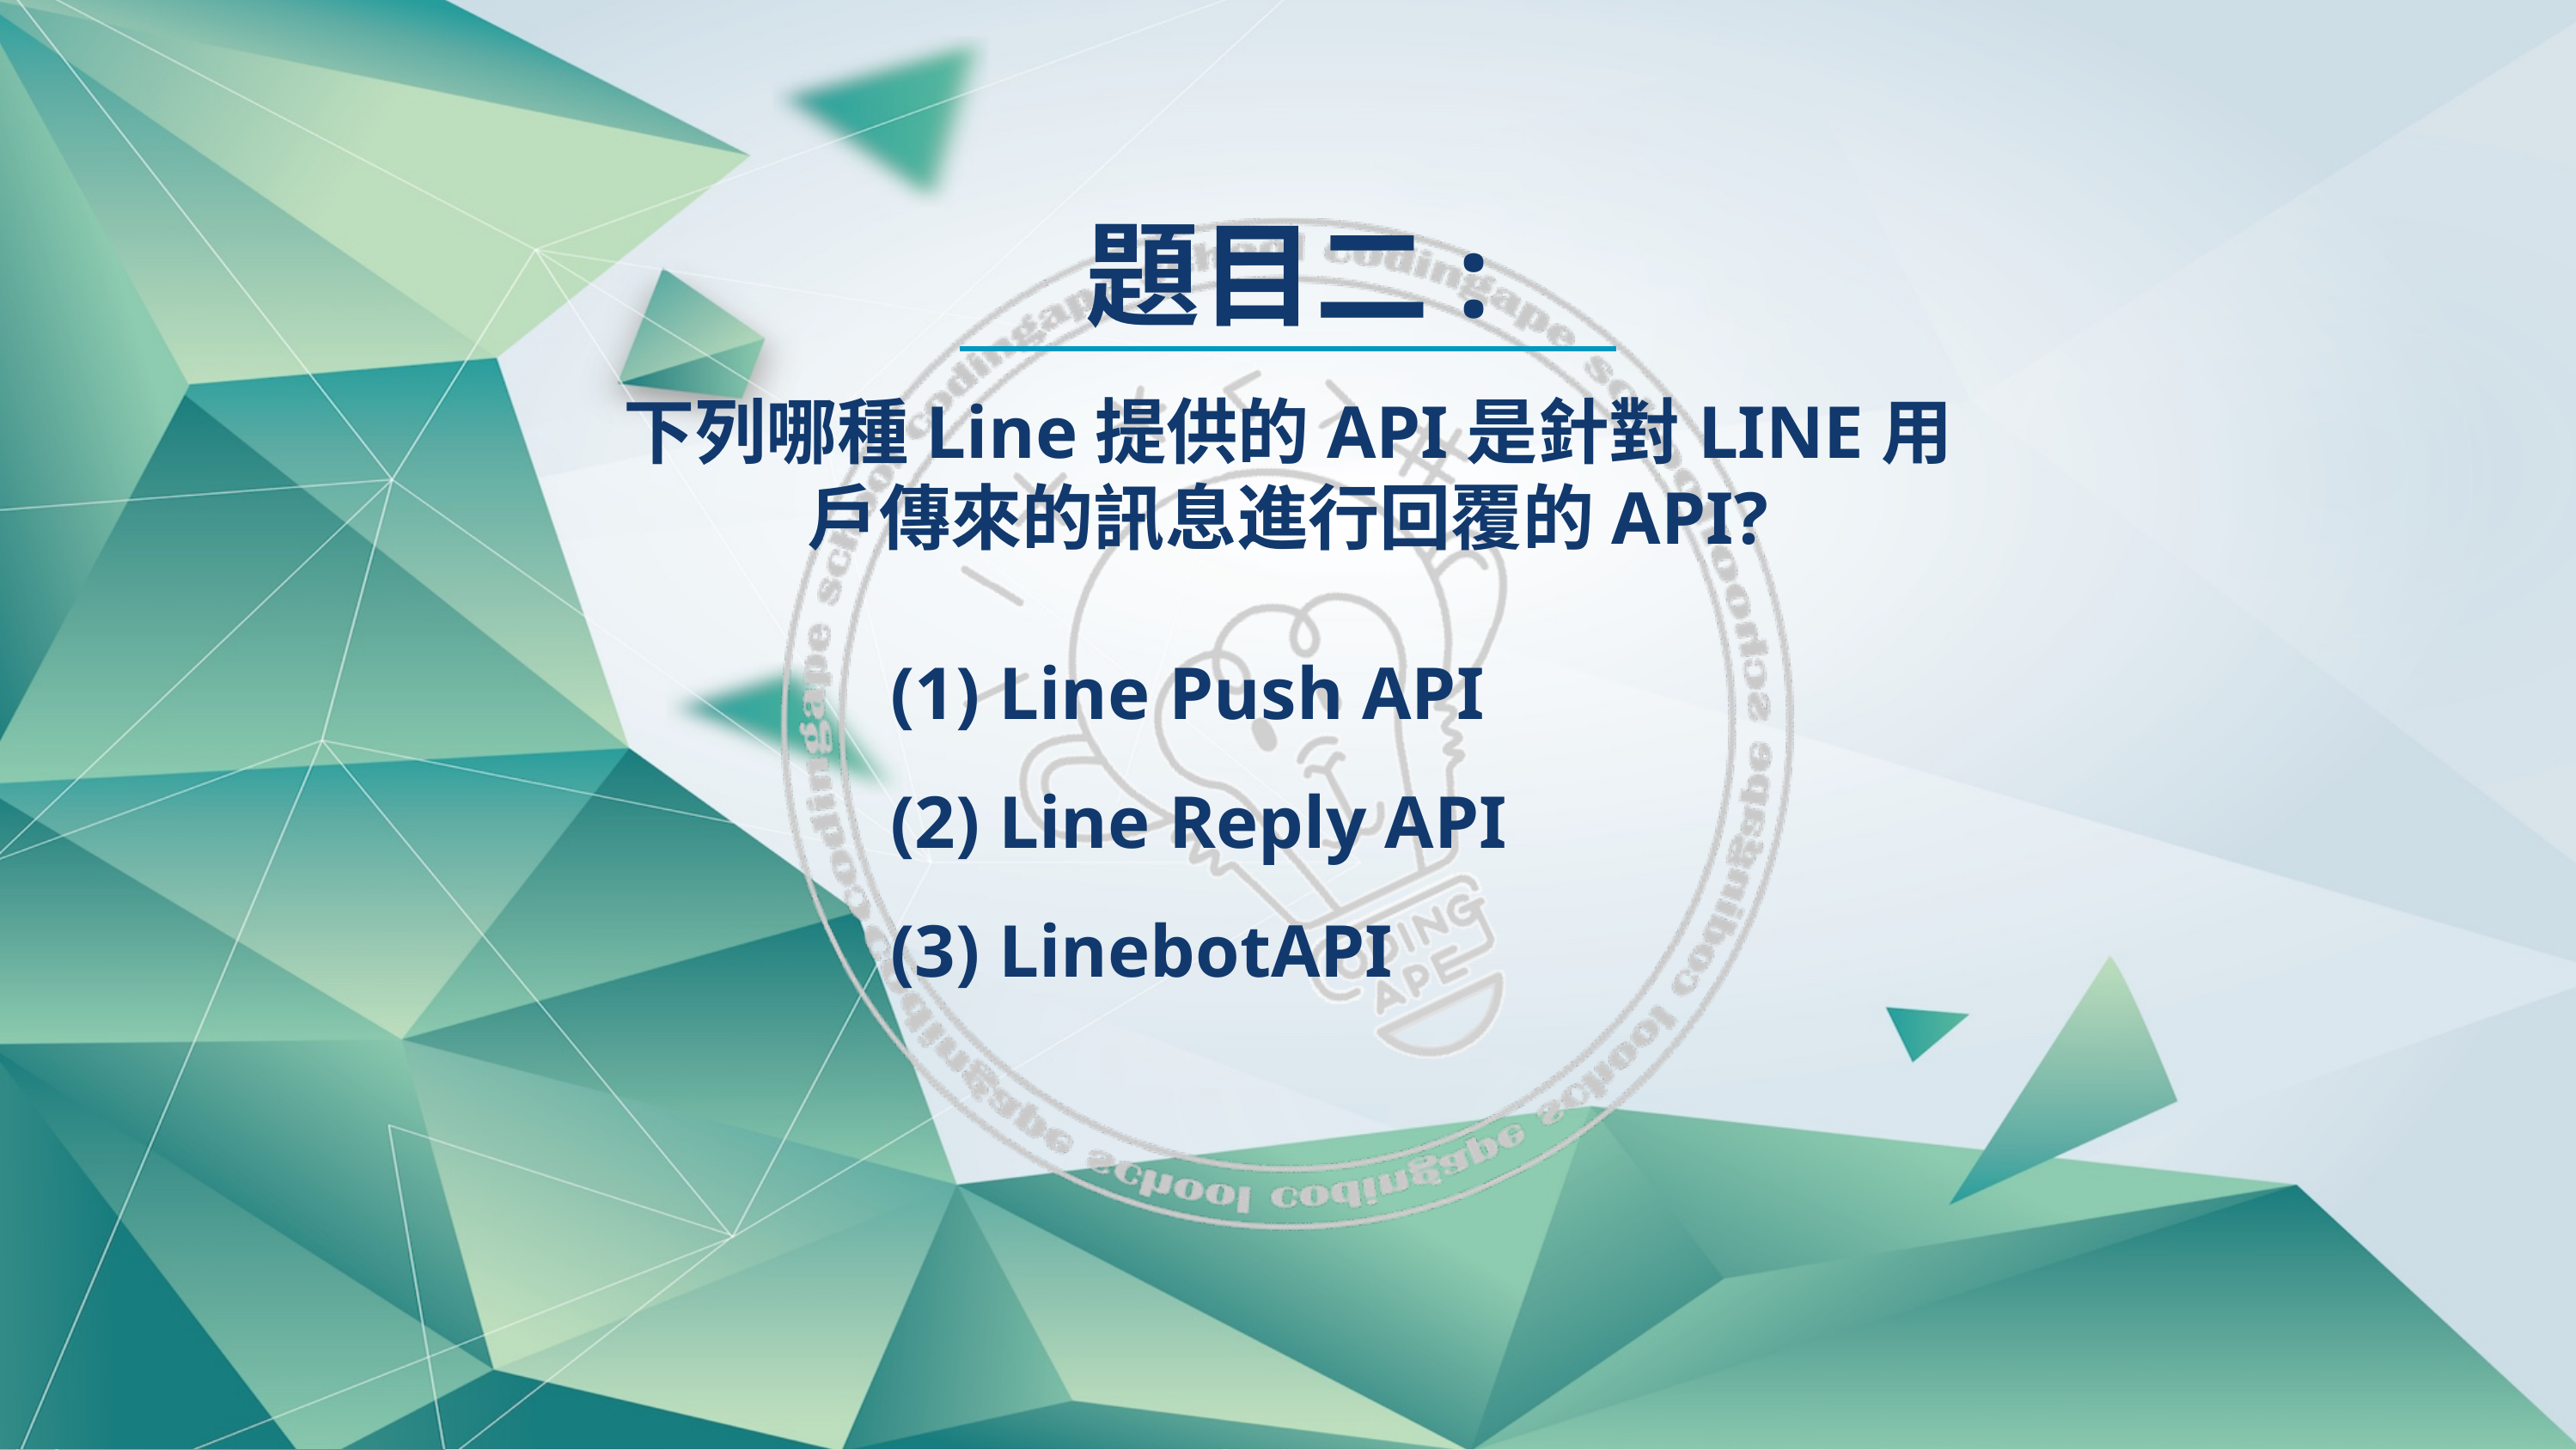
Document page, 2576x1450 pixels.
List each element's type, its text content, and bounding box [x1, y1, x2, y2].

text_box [877, 196, 1699, 1002]
picture [0, 0, 2576, 1450]
text_box 下列哪種Line提供的API是針對LINE用戶傳來的訊息進行回覆的API? [602, 380, 873, 565]
text_box 下列哪種Line提供的API是針對LINE用戶傳來的訊息進行回覆的API? [1702, 380, 1974, 565]
